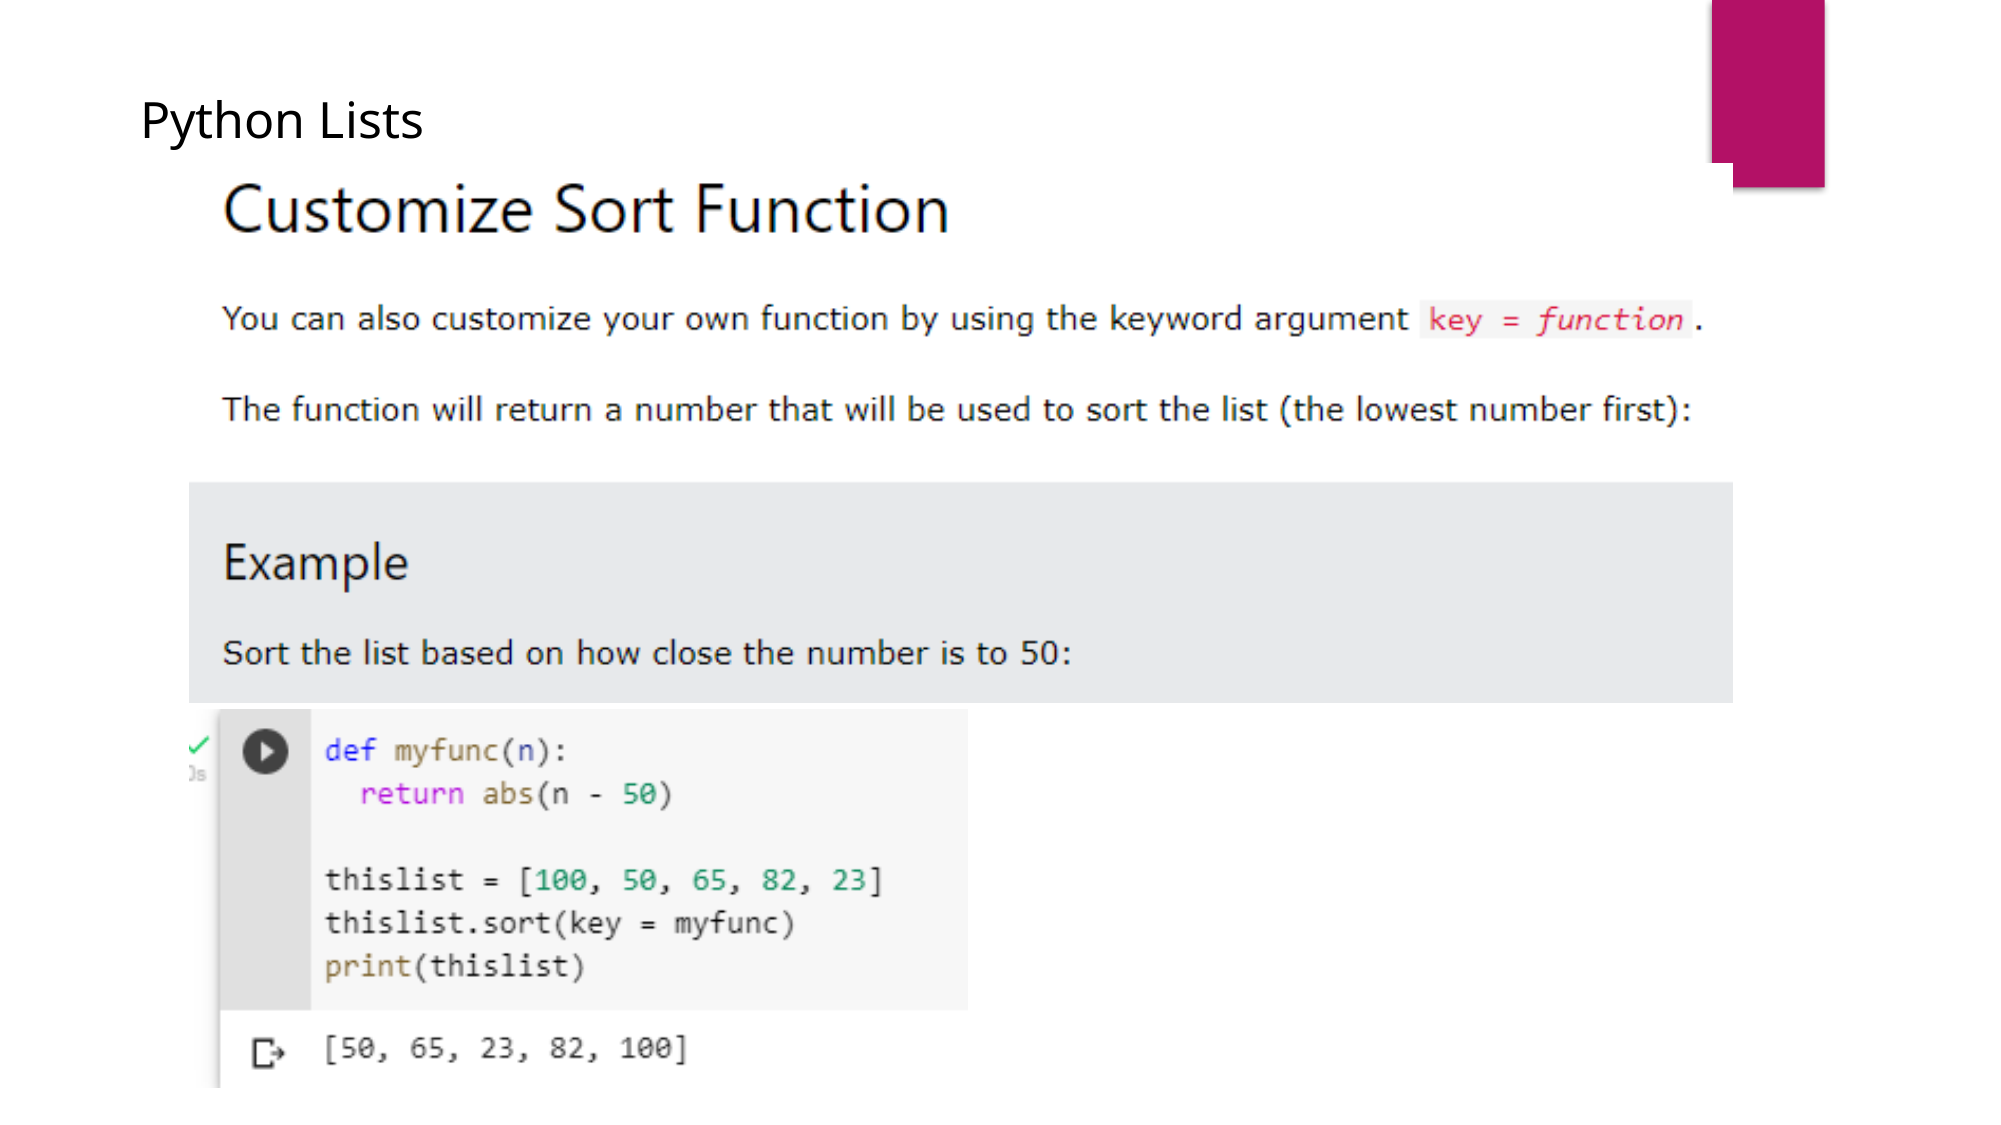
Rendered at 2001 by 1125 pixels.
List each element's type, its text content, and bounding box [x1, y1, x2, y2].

text_box Python Lists [125, 81, 968, 156]
picture [189, 163, 1733, 703]
picture [189, 708, 968, 1089]
